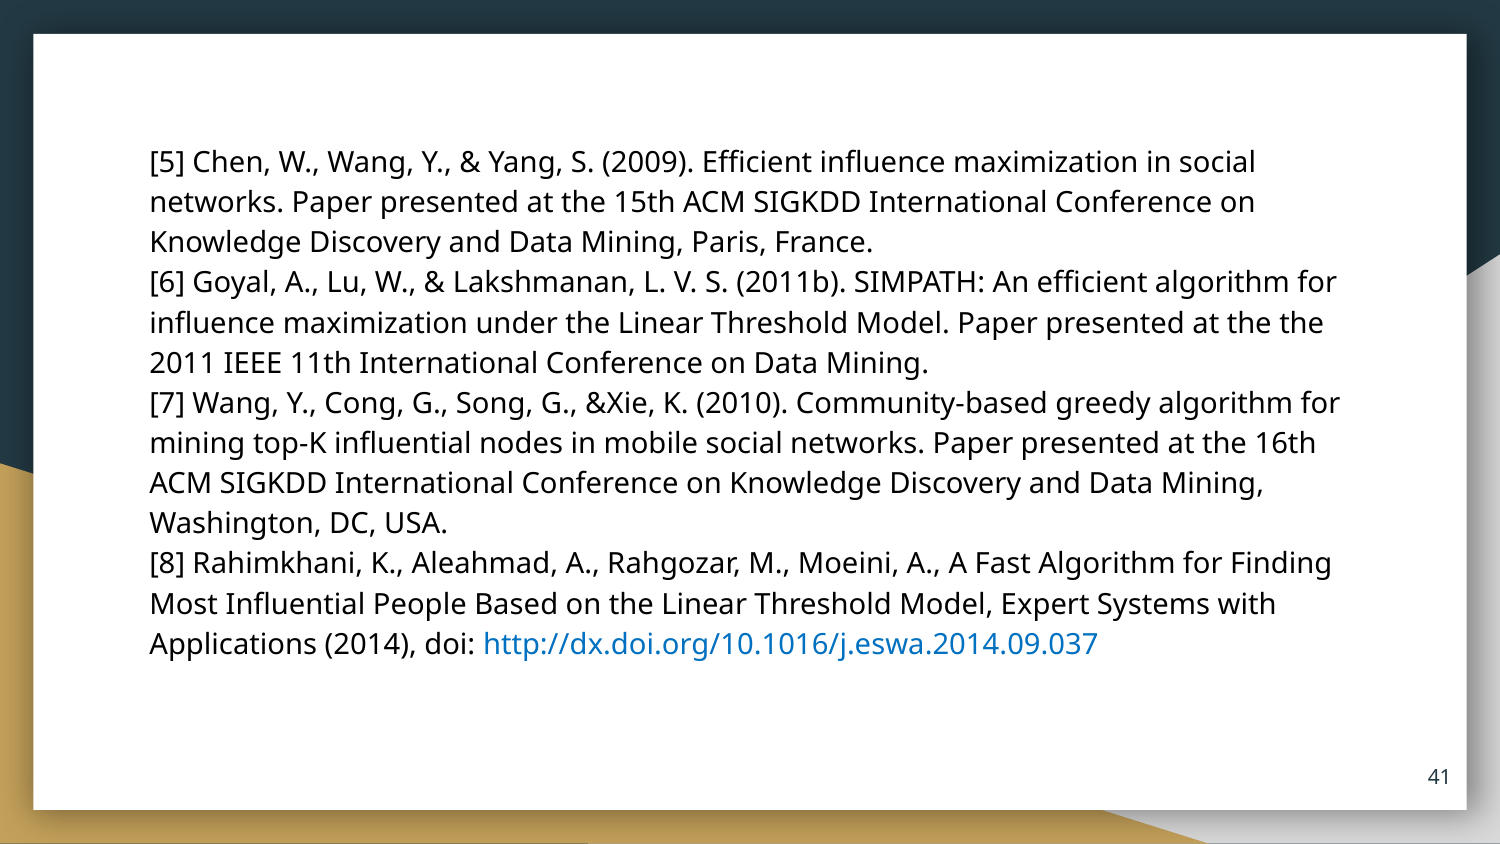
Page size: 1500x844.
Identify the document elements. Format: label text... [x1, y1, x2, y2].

list [5] Chen, W., Wang, Y., & Yang, S. (2009). Efficient influence maximization in social networks. Paper presented at the 15th ACM SIGKDD International Conference on Knowledge Discovery and Data Mining, Paris, France. [6] Goyal, A., Lu, W., & Lakshmanan, L. V. S. (2011b). SIMPATH: An efficient algorithm for influence maximization under the Linear Threshold Model. Paper presented at the the 2011 IEEE 11th International Conference on Data Mining. [7] Wang, Y., Cong, G., Song, G., &Xie, K. (2010). Community-based greedy algorithm for mining top-K influential nodes in mobile social networks. Paper presented at the 16th ACM SIGKDD International Conference on Knowledge Discovery and Data Mining, Washington, DC, USA. [8] Rahimkhani, K., Aleahmad, A., Rahgozar, M., Moeini, A., A Fast Algorithm for Finding Most Influential People Based on the Linear Threshold Model, Expert Systems with Applications (2014), doi: http://dx.doi.org/10.1016/j.eswa.2014.09.037 [134, 123, 1366, 729]
slide_number 41 [1376, 745, 1467, 810]
